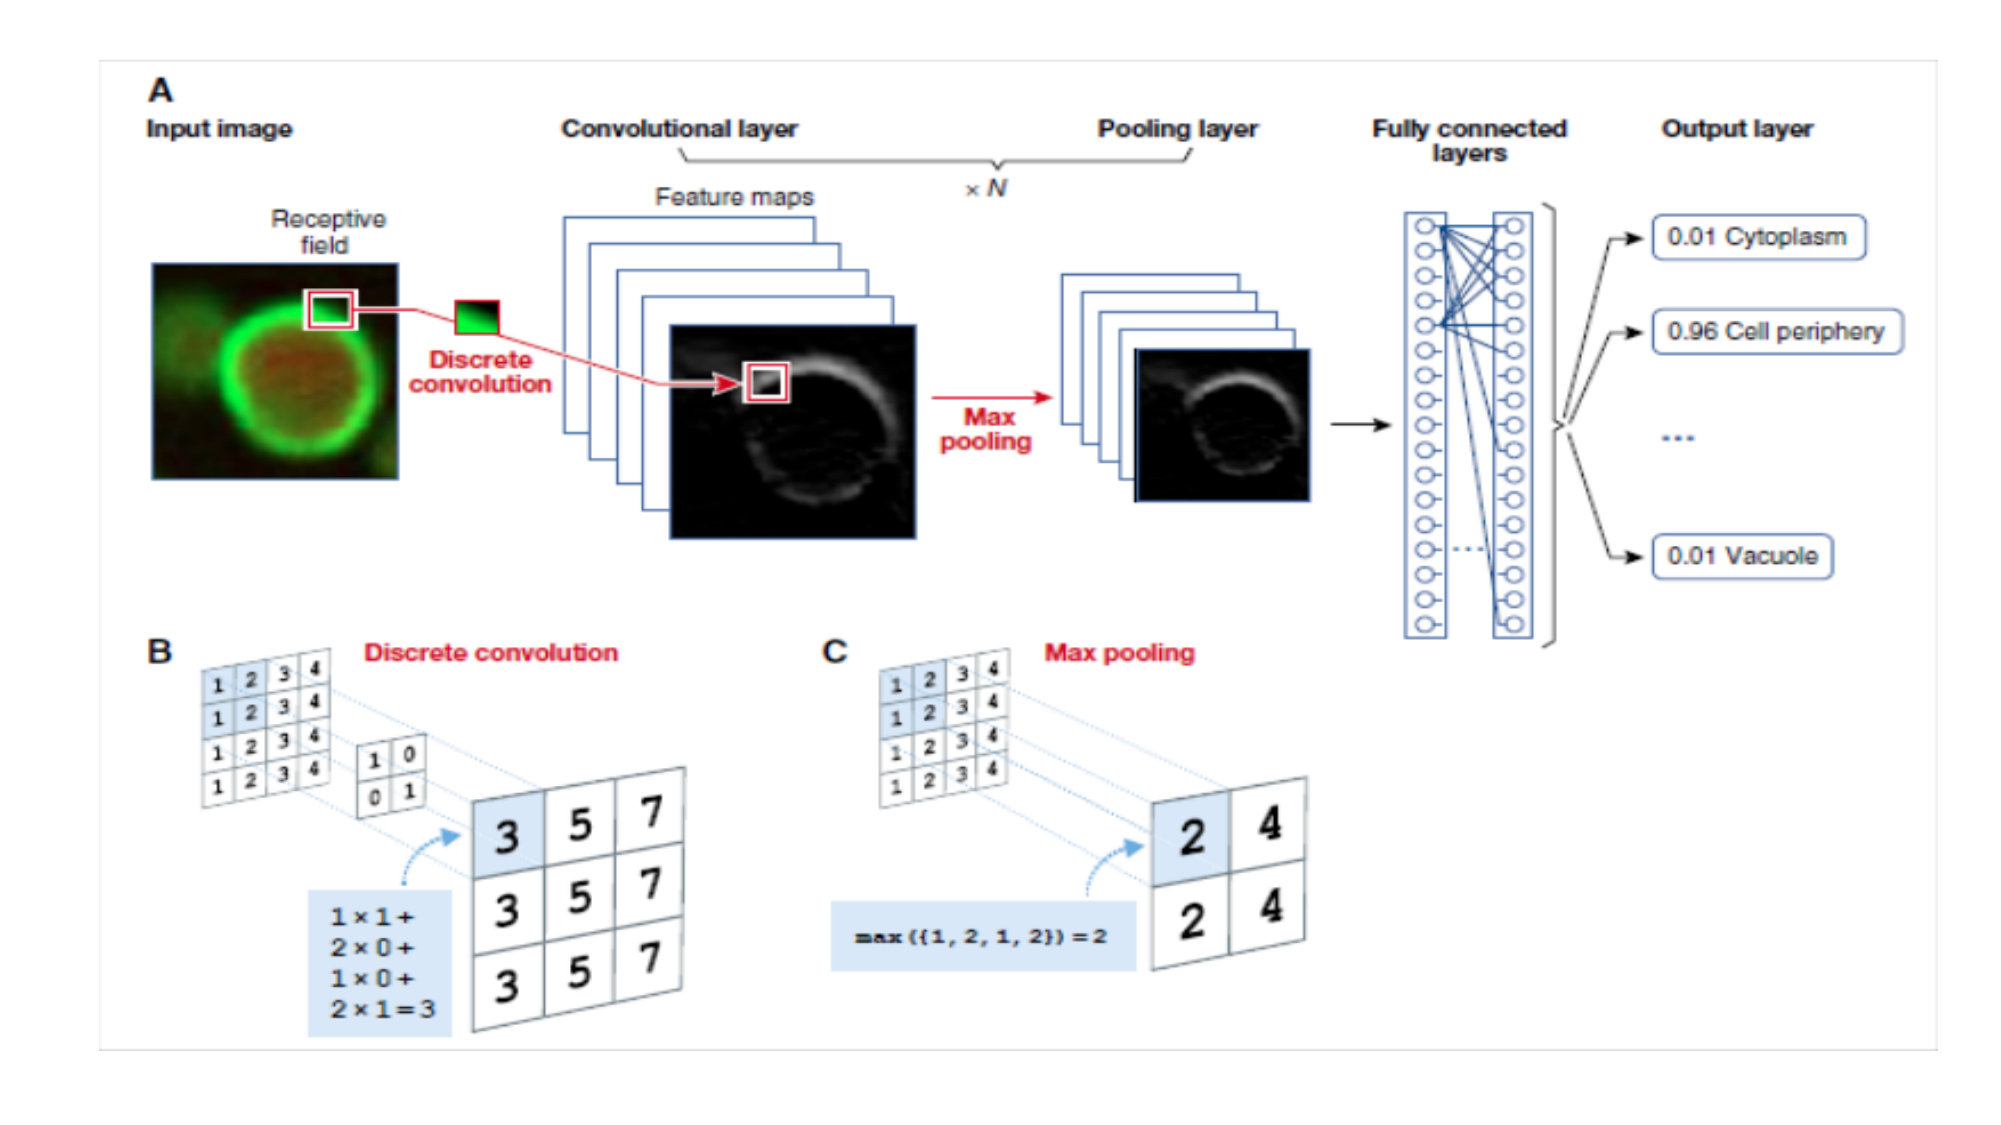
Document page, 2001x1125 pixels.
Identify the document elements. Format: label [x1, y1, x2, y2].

picture [98, 39, 1939, 1051]
